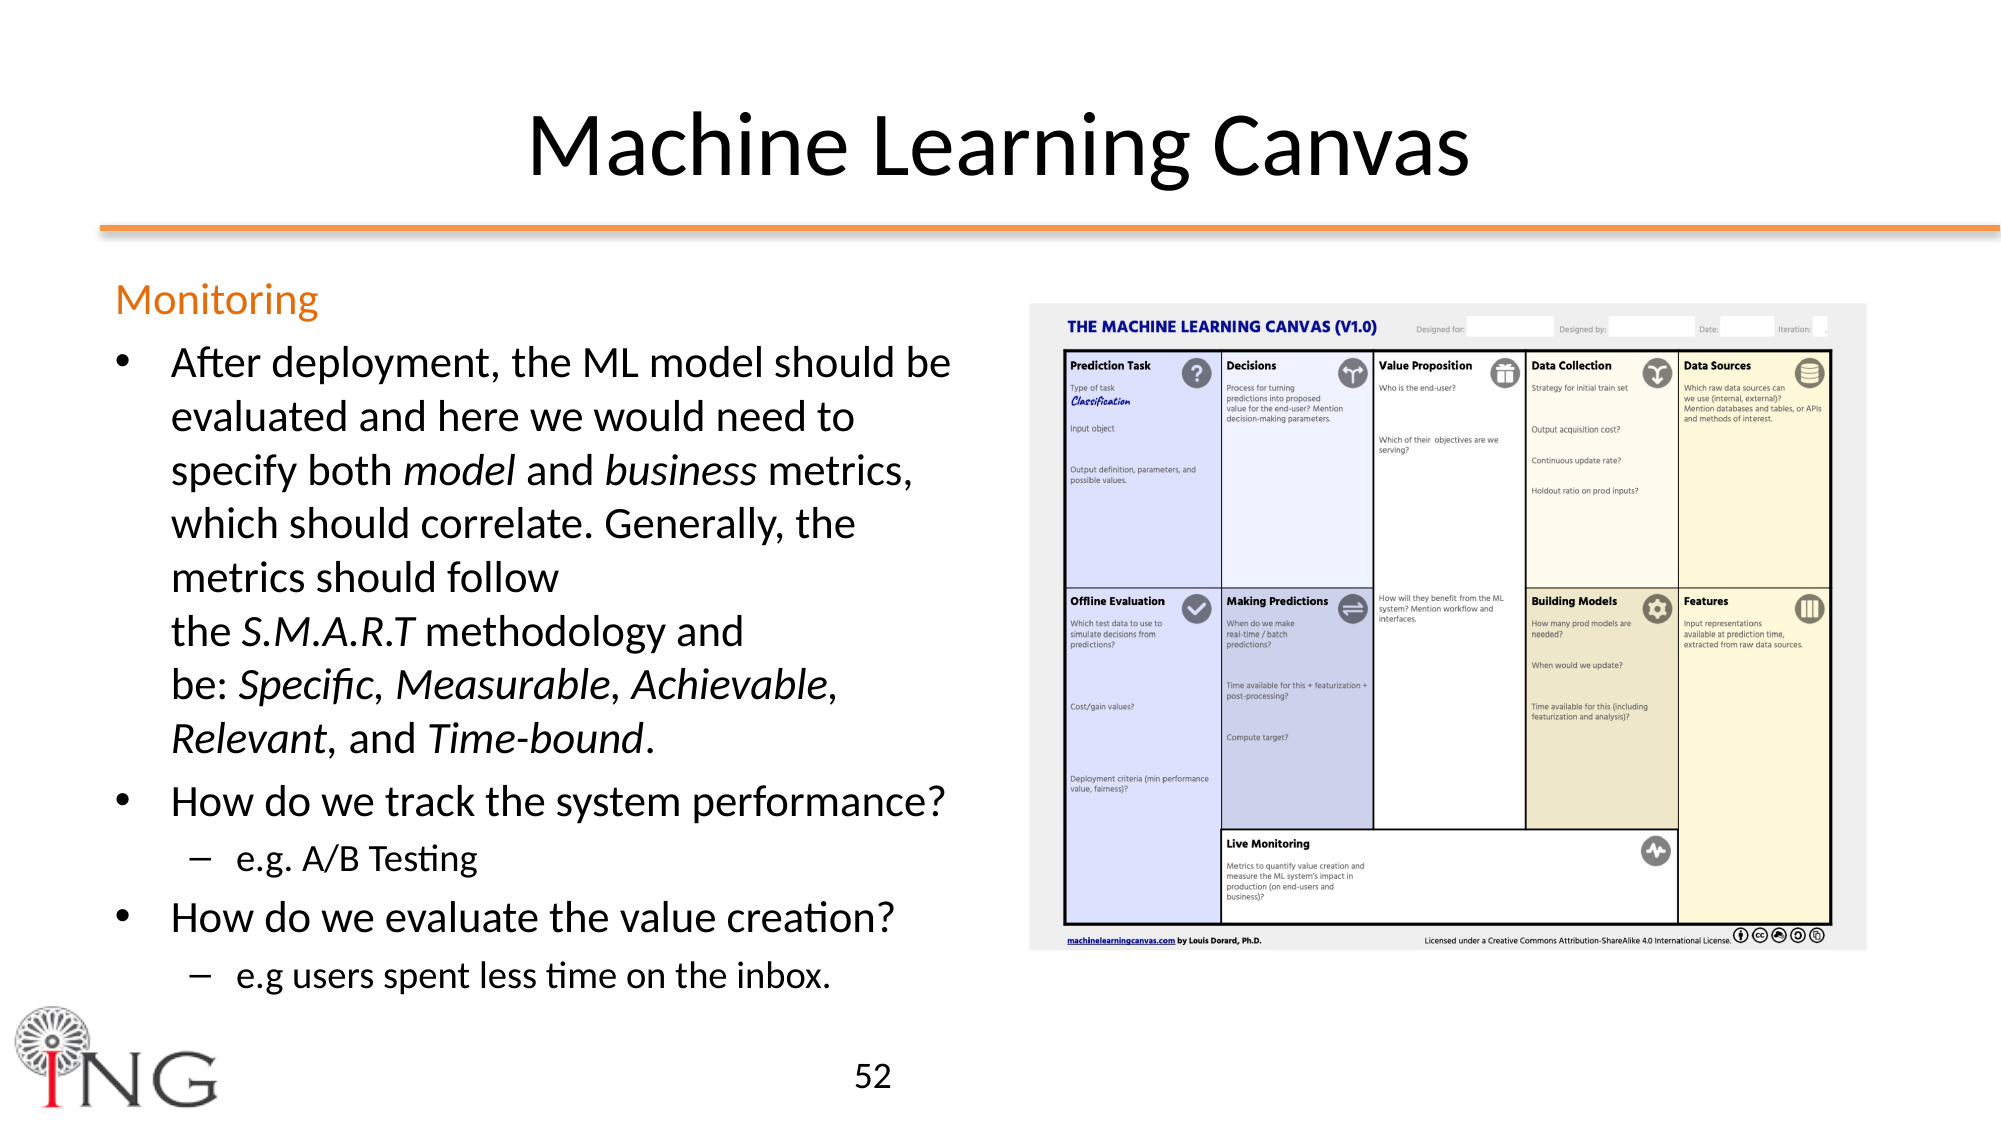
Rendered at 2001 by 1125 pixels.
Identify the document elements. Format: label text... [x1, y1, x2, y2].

title Machine Learning Canvas [99, 45, 1900, 233]
slide_number 52 [839, 1043, 1900, 1104]
picture [0, 987, 244, 1125]
list Monitoring After deployment, the ML model should be evaluated and here we would need to specify both model and business metrics, which should correlate. Generally, the metrics should follow the S.M.A.R.T methodology and be: Specific, Measurable, Achievable, Relevant, and Time-bound. How do we track the system performance? e.g. A/B Testing How do we evaluate the value creation? e.g users spent less time on the inbox. [99, 262, 984, 1005]
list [1016, 294, 1901, 973]
